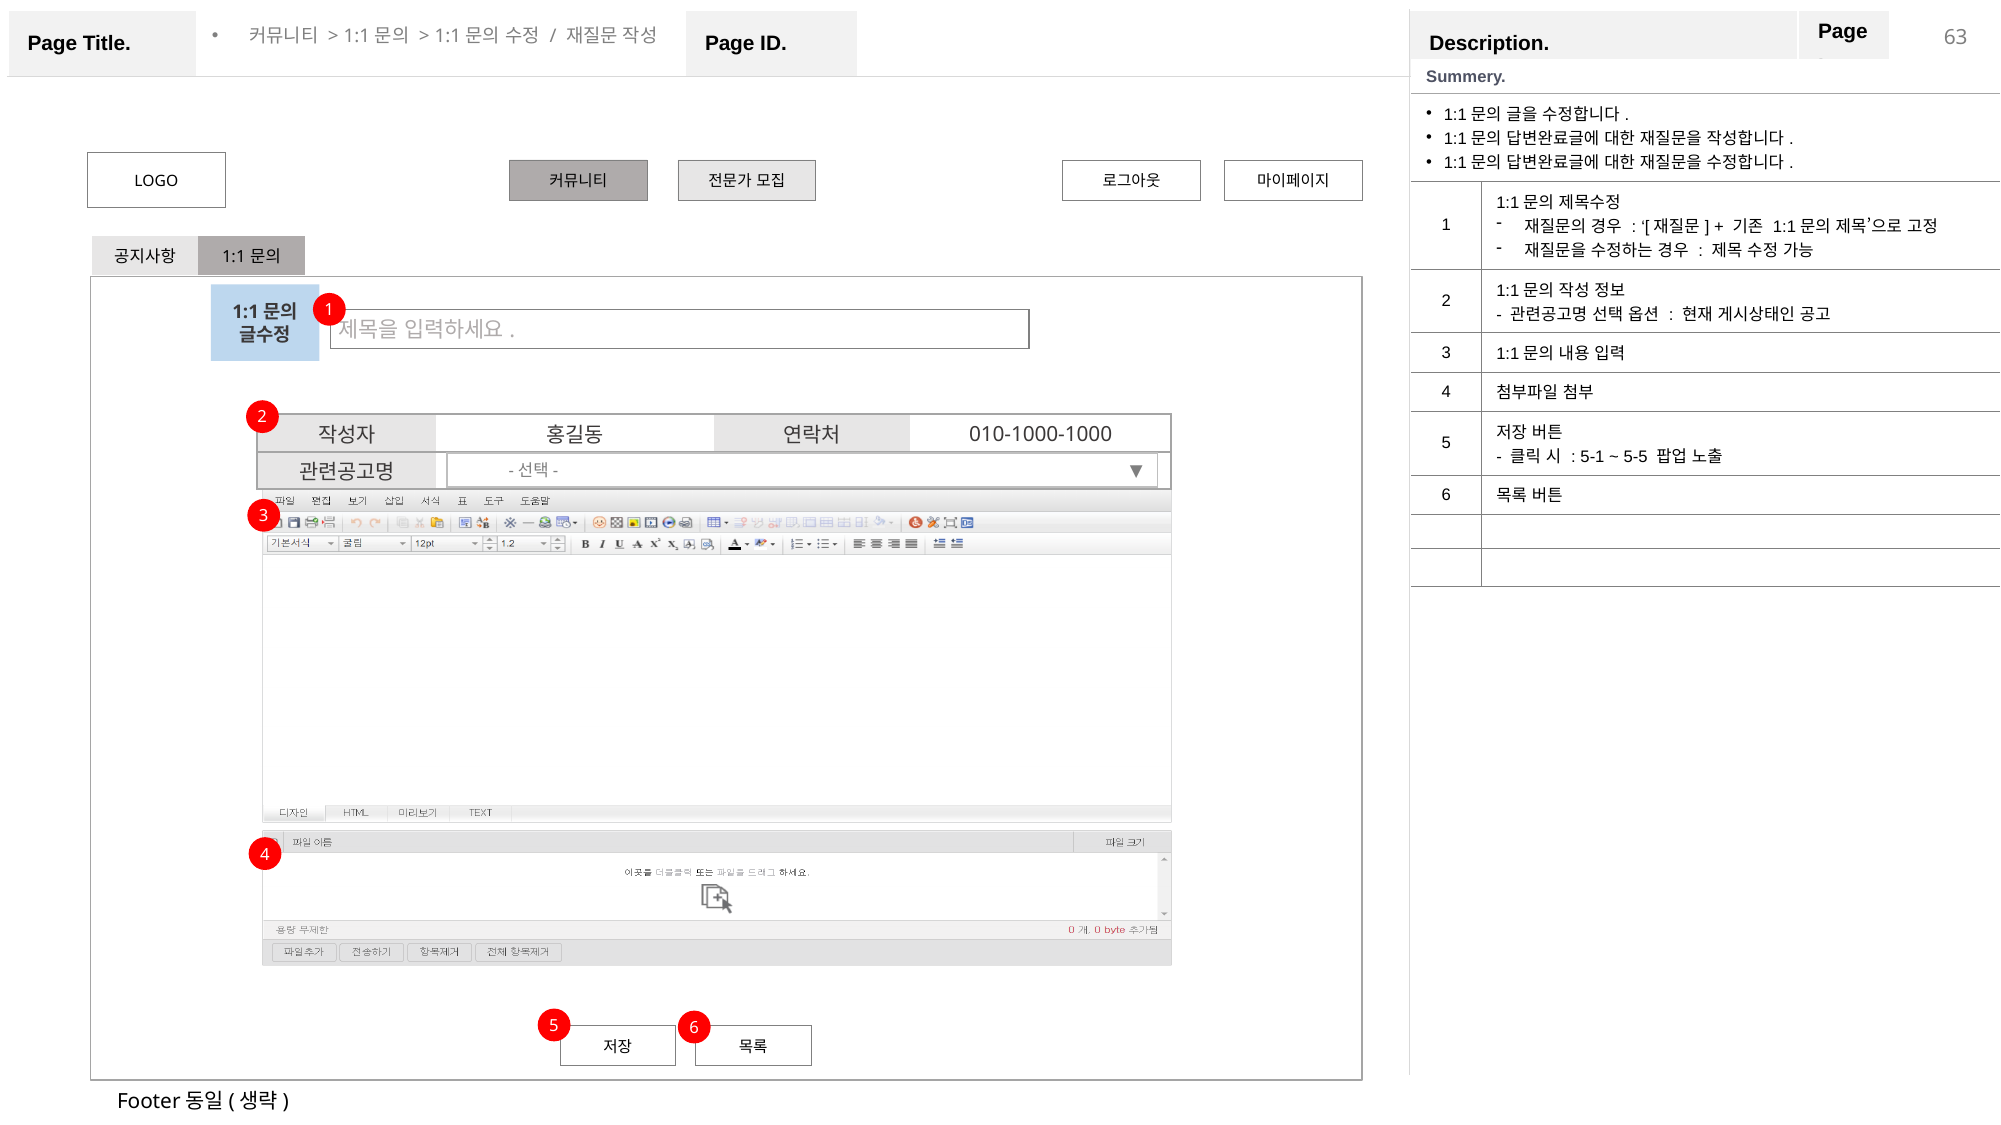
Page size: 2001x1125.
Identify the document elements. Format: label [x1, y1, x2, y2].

text_box [1223, 159, 1363, 201]
table_cell [1411, 373, 1481, 411]
table_header [92, 236, 305, 275]
table_cell [1482, 412, 2000, 475]
table_cell [1482, 270, 2000, 332]
list [196, 18, 684, 55]
table_cell [1482, 333, 2000, 372]
table_cell [1411, 333, 1481, 372]
table_header [1411, 59, 2000, 93]
table_cell [1411, 476, 1481, 514]
text_box [1061, 159, 1201, 201]
table_cell [1411, 515, 1481, 548]
table_cell [258, 453, 1170, 488]
table_cell [1411, 412, 1481, 475]
table_header [258, 415, 1170, 451]
text_box [90, 276, 1363, 1120]
table_cell [1411, 182, 1481, 269]
text_box [86, 151, 226, 209]
table_cell [1411, 94, 2000, 181]
picture [260, 488, 1172, 966]
text_box [509, 159, 816, 200]
table_cell [1411, 270, 1481, 332]
table_cell [1482, 182, 2000, 269]
table_cell [1482, 373, 2000, 411]
table_cell [1411, 549, 1481, 586]
table_cell [1482, 515, 2000, 548]
table_cell [1482, 476, 2000, 514]
table_cell [1482, 549, 2000, 586]
